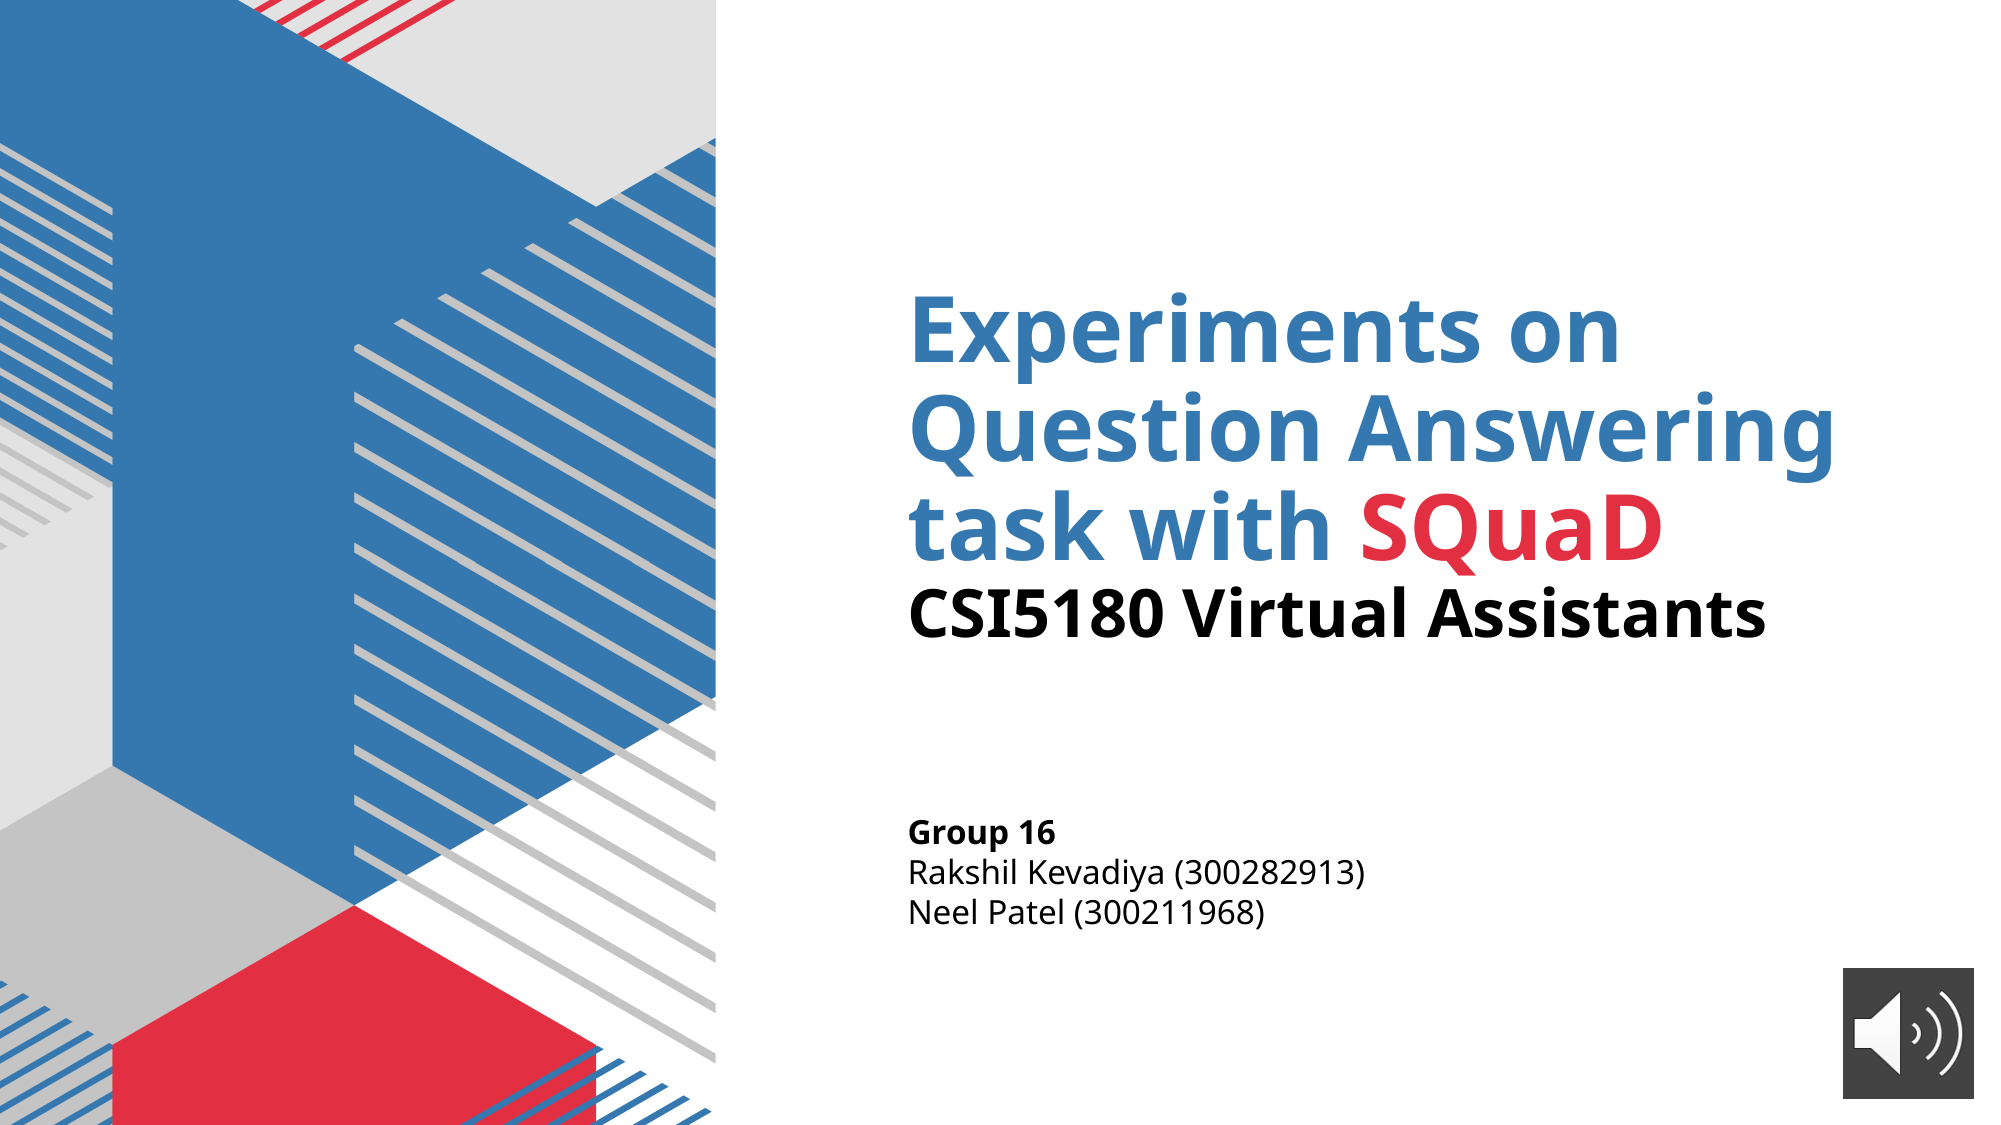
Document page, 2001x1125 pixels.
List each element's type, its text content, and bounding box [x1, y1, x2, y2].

picture [0, 0, 2000, 1125]
text_box Group 16 Rakshil Kevadiya (300282913) Neel Patel (300211968) [892, 783, 1641, 946]
title Experiments on Question Answering task with SQuaD CSI5180 Virtual Assistants [892, 274, 1914, 661]
